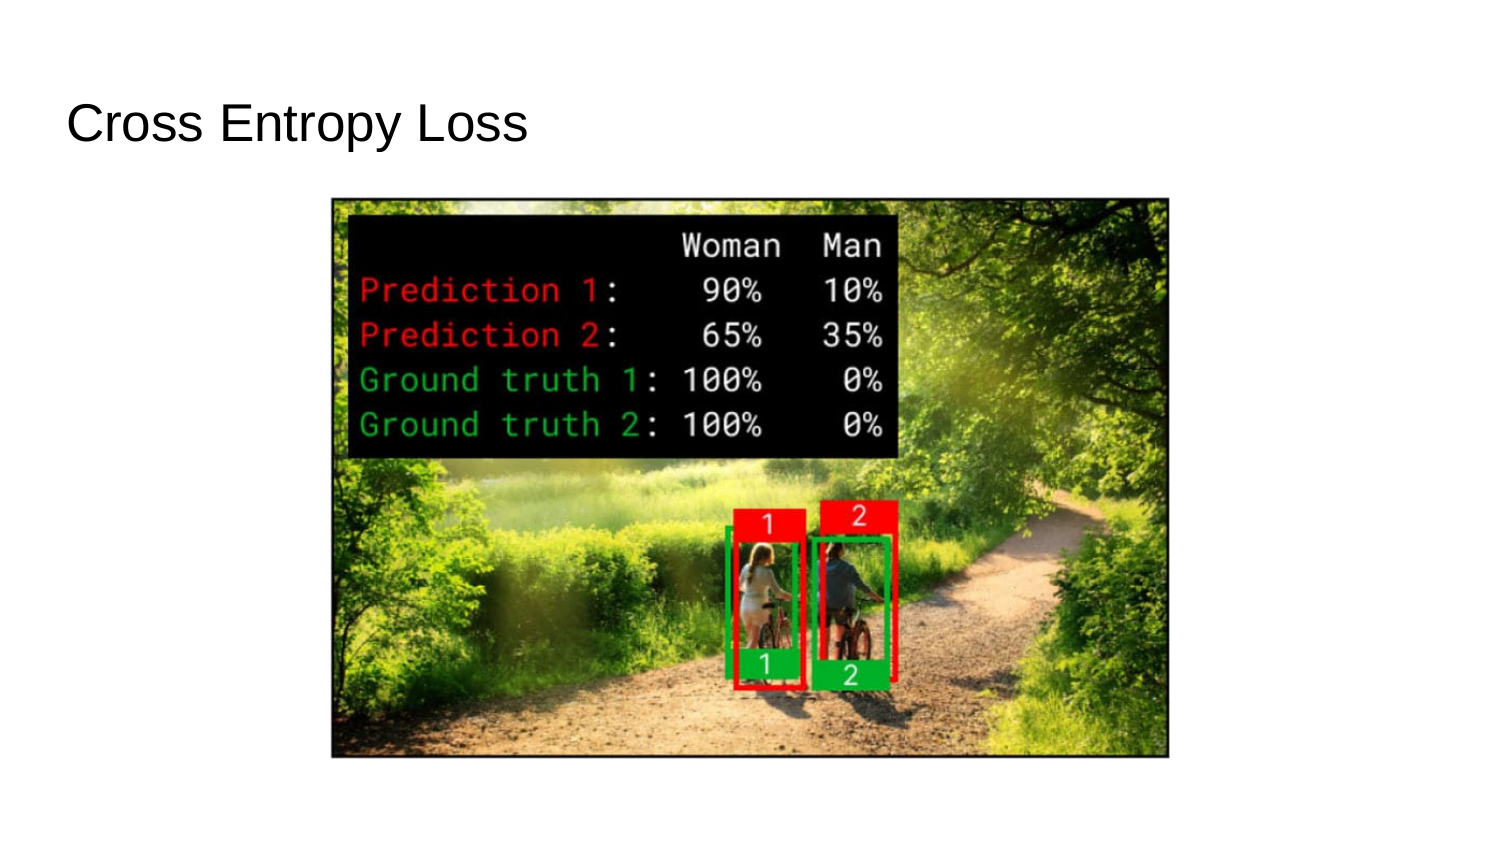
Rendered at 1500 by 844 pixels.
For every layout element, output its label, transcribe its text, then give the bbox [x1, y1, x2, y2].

title Cross Entropy Loss [51, 72, 1449, 167]
picture [330, 197, 1170, 759]
